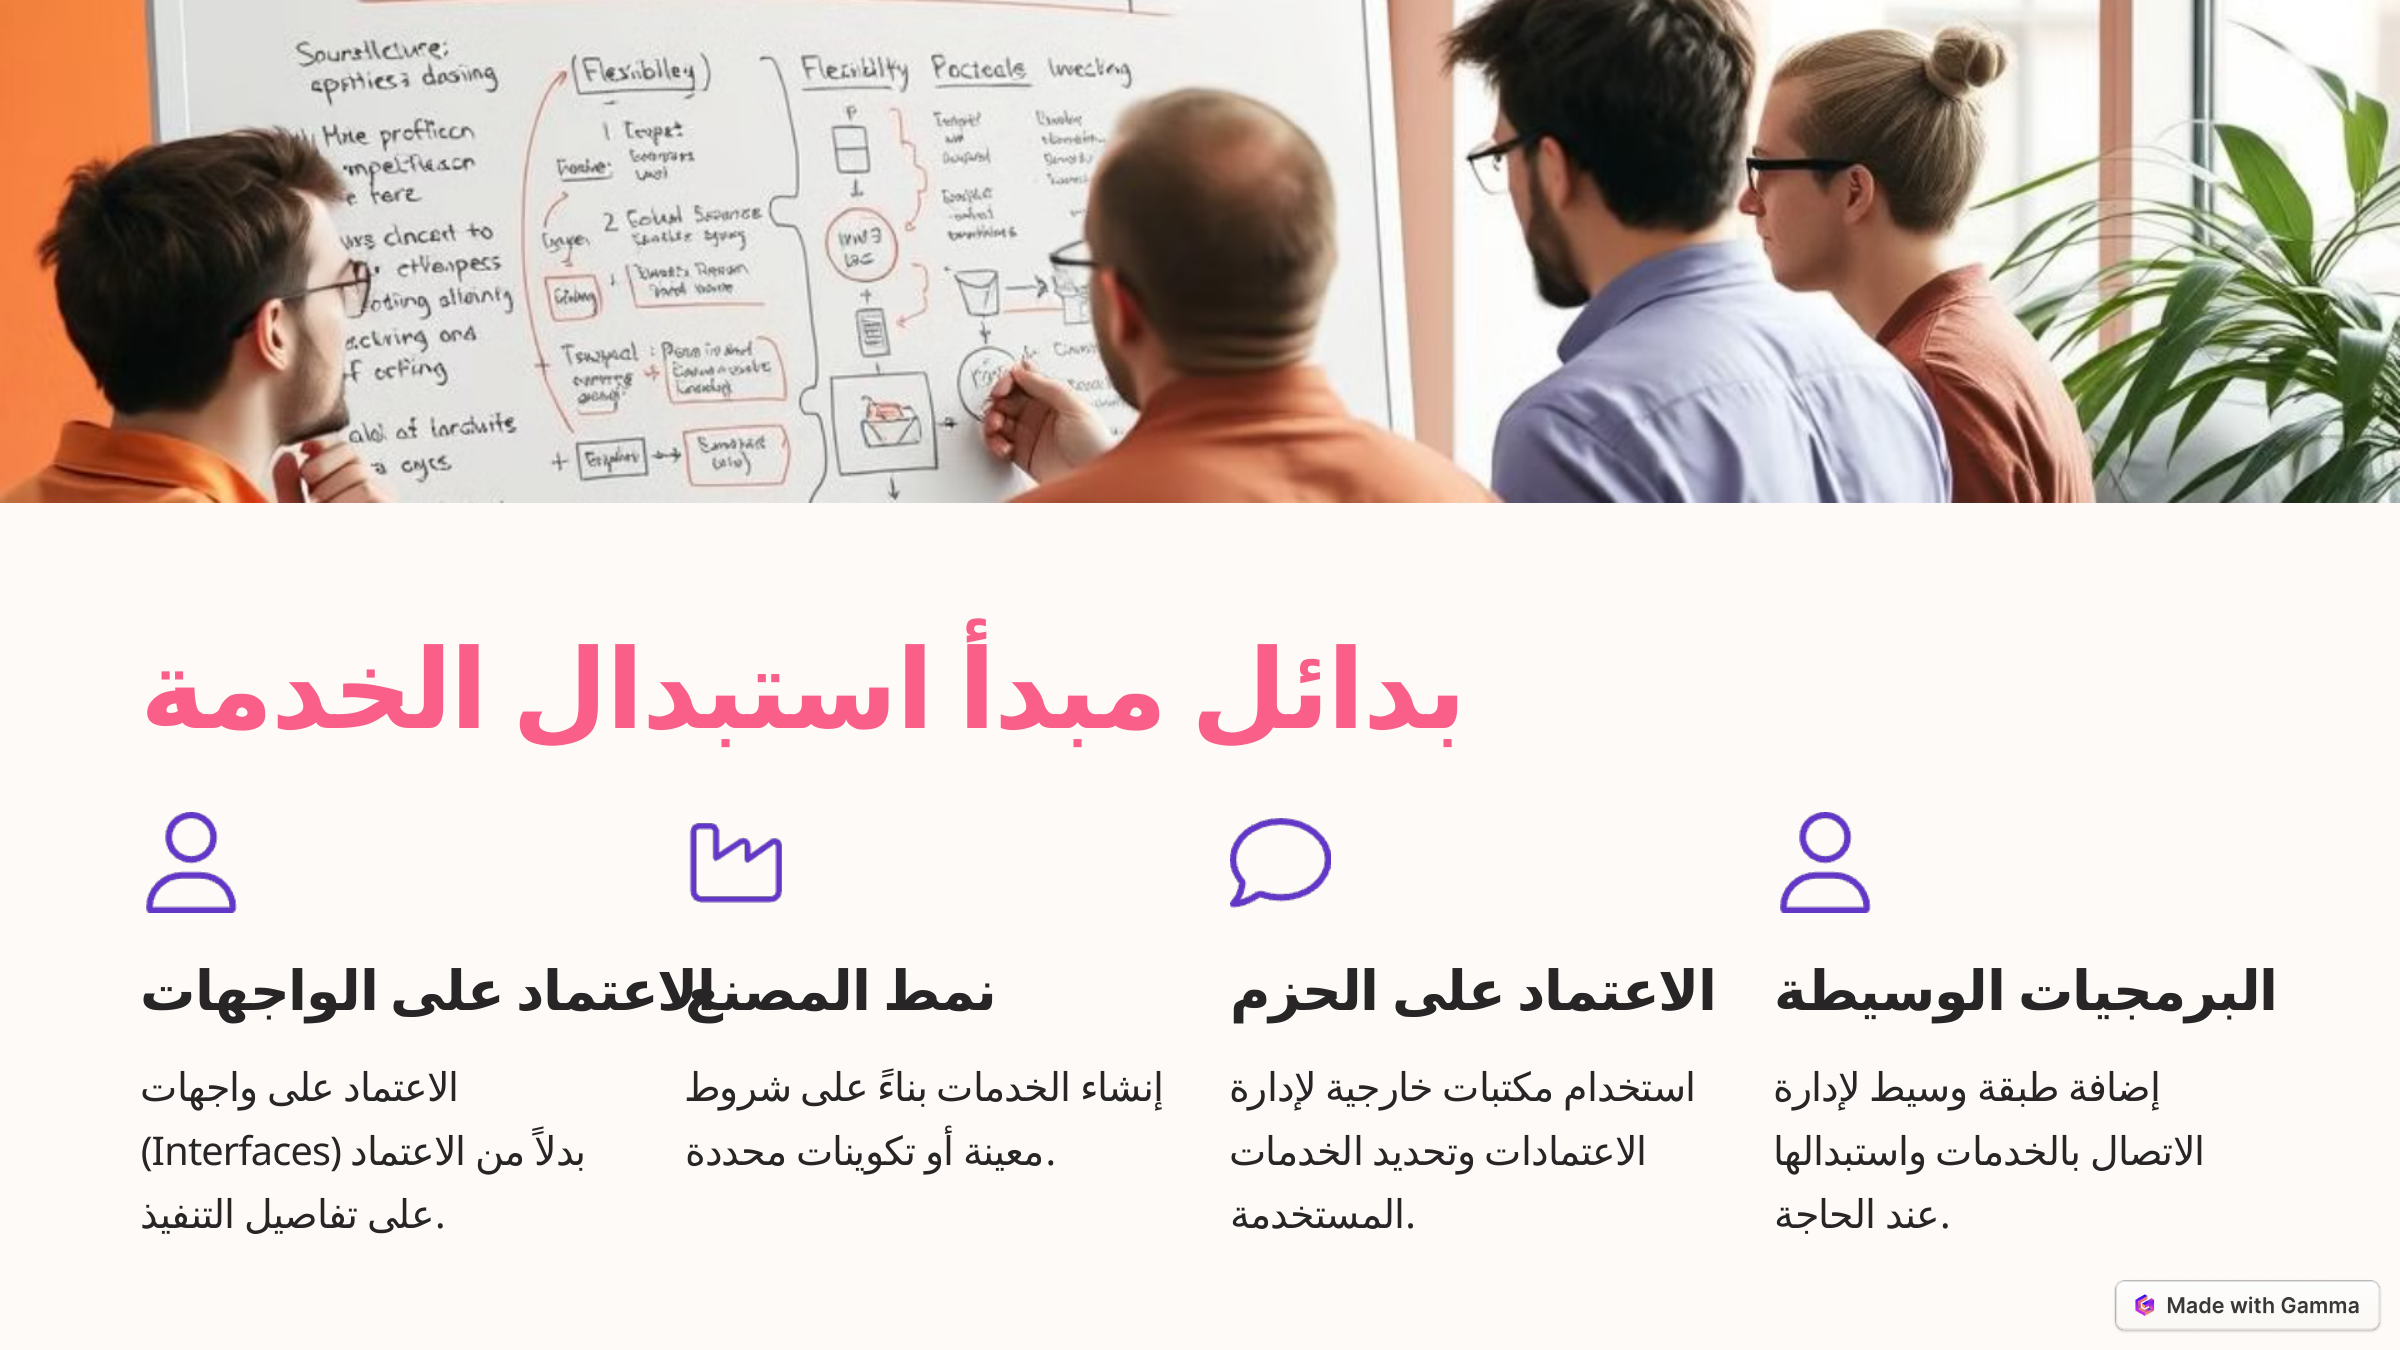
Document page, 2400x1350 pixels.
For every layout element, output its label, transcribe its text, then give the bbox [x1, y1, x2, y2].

text_box إضافة طبقة وسيط لإدارة الاتصال بالخدمات واستبدالها عند الحاجة. [1774, 1046, 2260, 1240]
picture [0, 0, 2400, 503]
text_box استخدام مكتبات خارجية لإدارة الاعتمادات وتحديد الخدمات المستخدمة. [1230, 1046, 1715, 1240]
picture [1230, 812, 1331, 913]
text_box إنشاء الخدمات بناءً على شروط معينة أو تكوينات محددة. [685, 1046, 1170, 1176]
text_box بدائل مبدأ استبدال الخدمة [140, 613, 1248, 752]
text_box الاعتماد على الحزم [1230, 953, 1715, 1023]
picture [685, 812, 787, 913]
text_box الاعتماد على الواجهات [140, 953, 626, 1023]
text_box نمط المصنع [685, 953, 1170, 1023]
text_box الاعتماد على واجهات (Interfaces) بدلاً من الاعتماد على تفاصيل التنفيذ. [140, 1046, 626, 1240]
text_box البرمجيات الوسيطة [1774, 953, 2260, 1023]
picture [2106, 1271, 2389, 1339]
picture [1774, 812, 1876, 913]
picture [140, 812, 242, 913]
